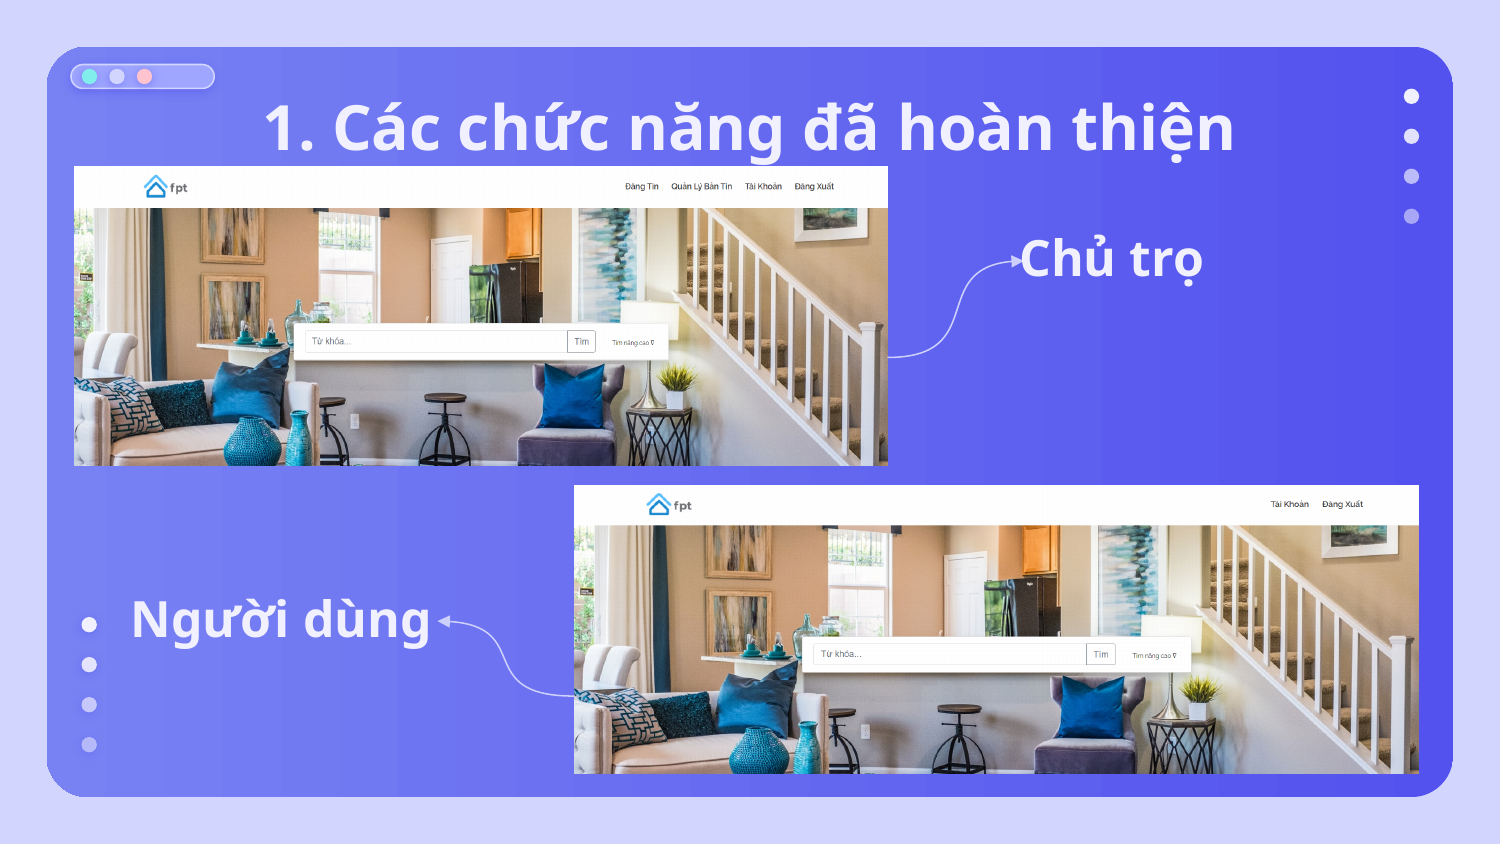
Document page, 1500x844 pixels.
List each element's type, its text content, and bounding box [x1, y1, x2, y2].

text_box Chủ trọ [1004, 218, 1219, 294]
title 1. Các chức năng đã hoàn thiện [118, 72, 1382, 167]
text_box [437, 620, 575, 697]
picture [74, 166, 888, 469]
picture [748, 768, 772, 775]
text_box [887, 260, 1025, 358]
text_box Người dùng [115, 580, 447, 656]
picture [574, 484, 1420, 775]
